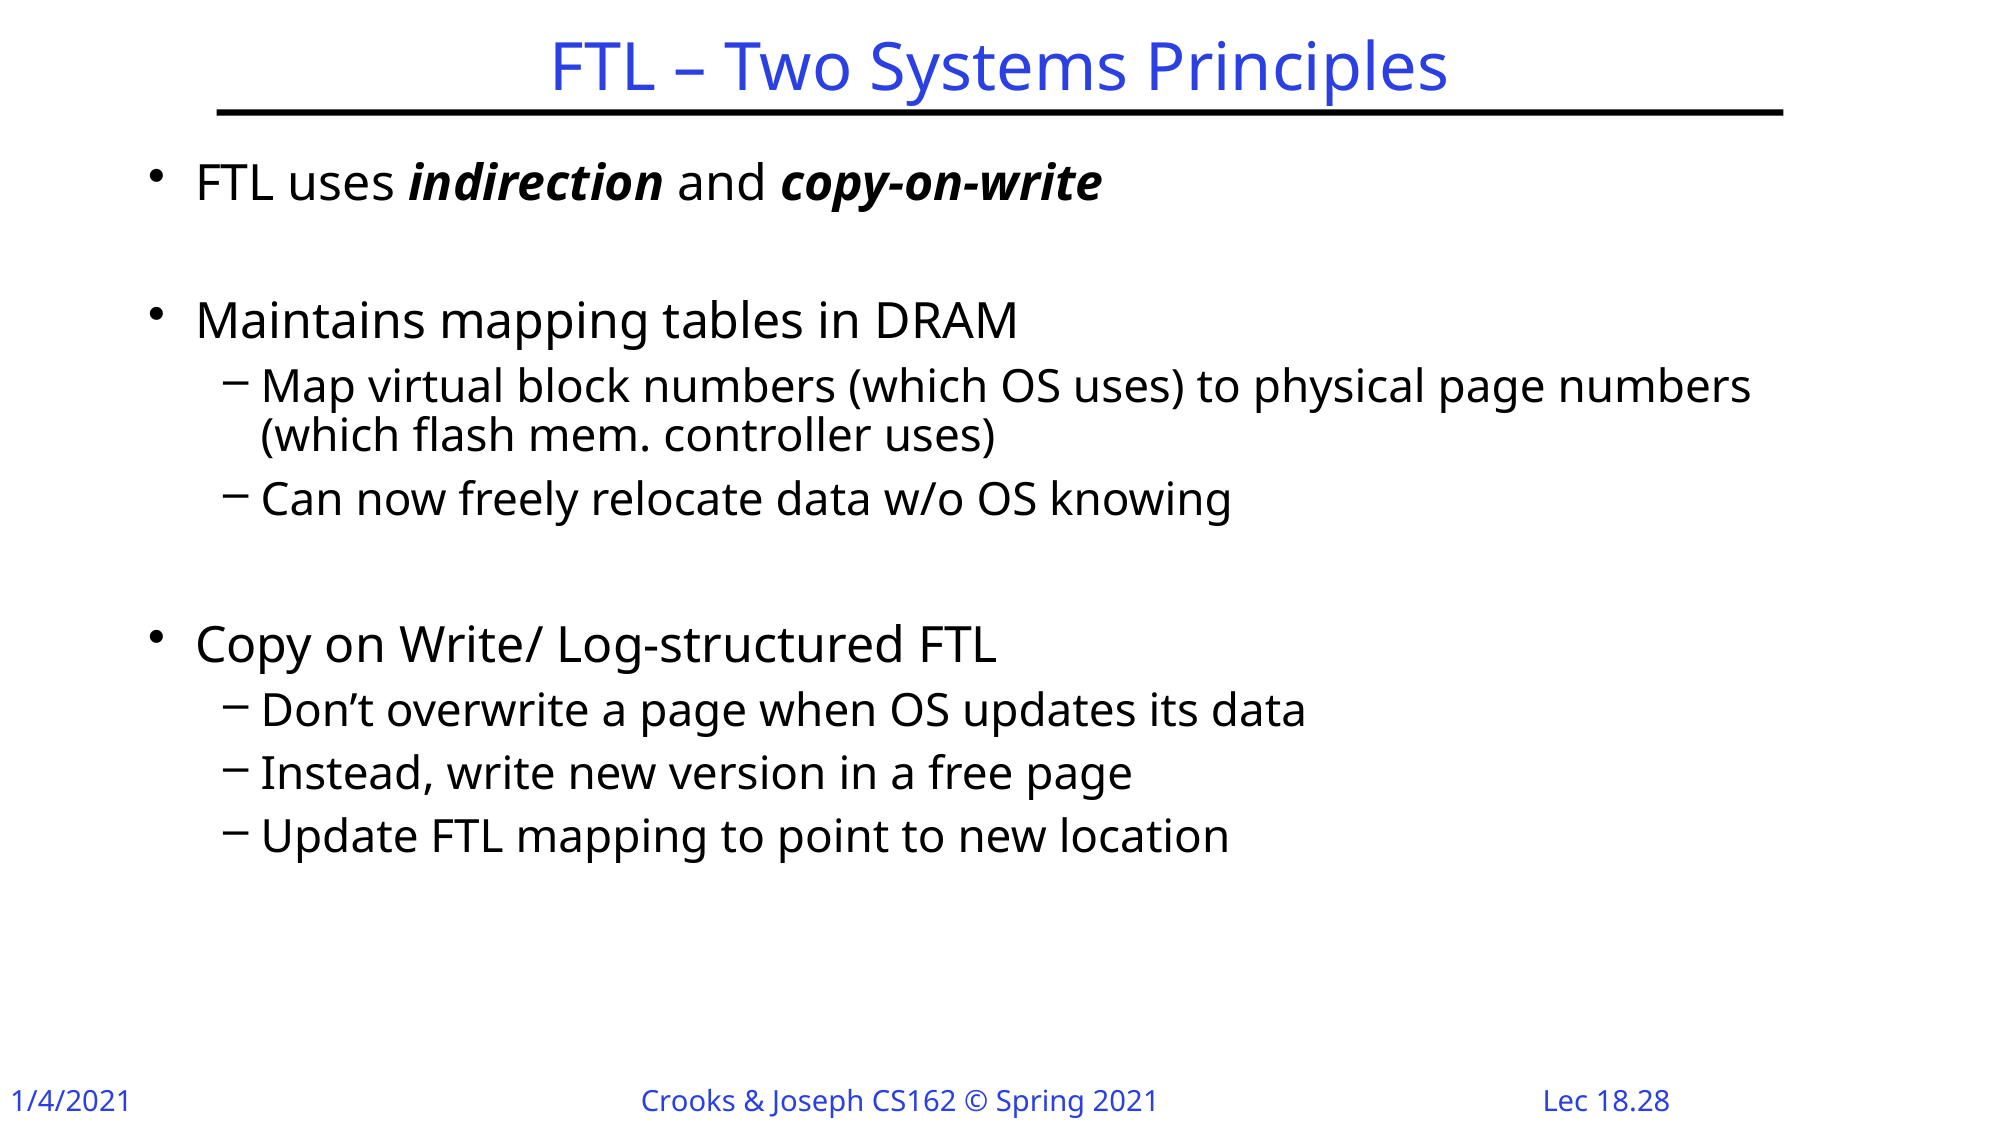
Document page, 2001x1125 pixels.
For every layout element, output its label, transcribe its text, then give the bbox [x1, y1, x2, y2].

list FTL uses indirection and copy-on-write Maintains mapping tables in DRAM Map virtual block numbers (which OS uses) to physical page numbers (which flash mem. controller uses) Can now freely relocate data w/o OS knowing Copy on Write/ Log-structured FTL Don’t overwrite a page when OS updates its data Instead, write new version in a free page Update FTL mapping to point to new location [133, 149, 1867, 988]
title FTL – Two Systems Principles [216, 24, 1784, 113]
